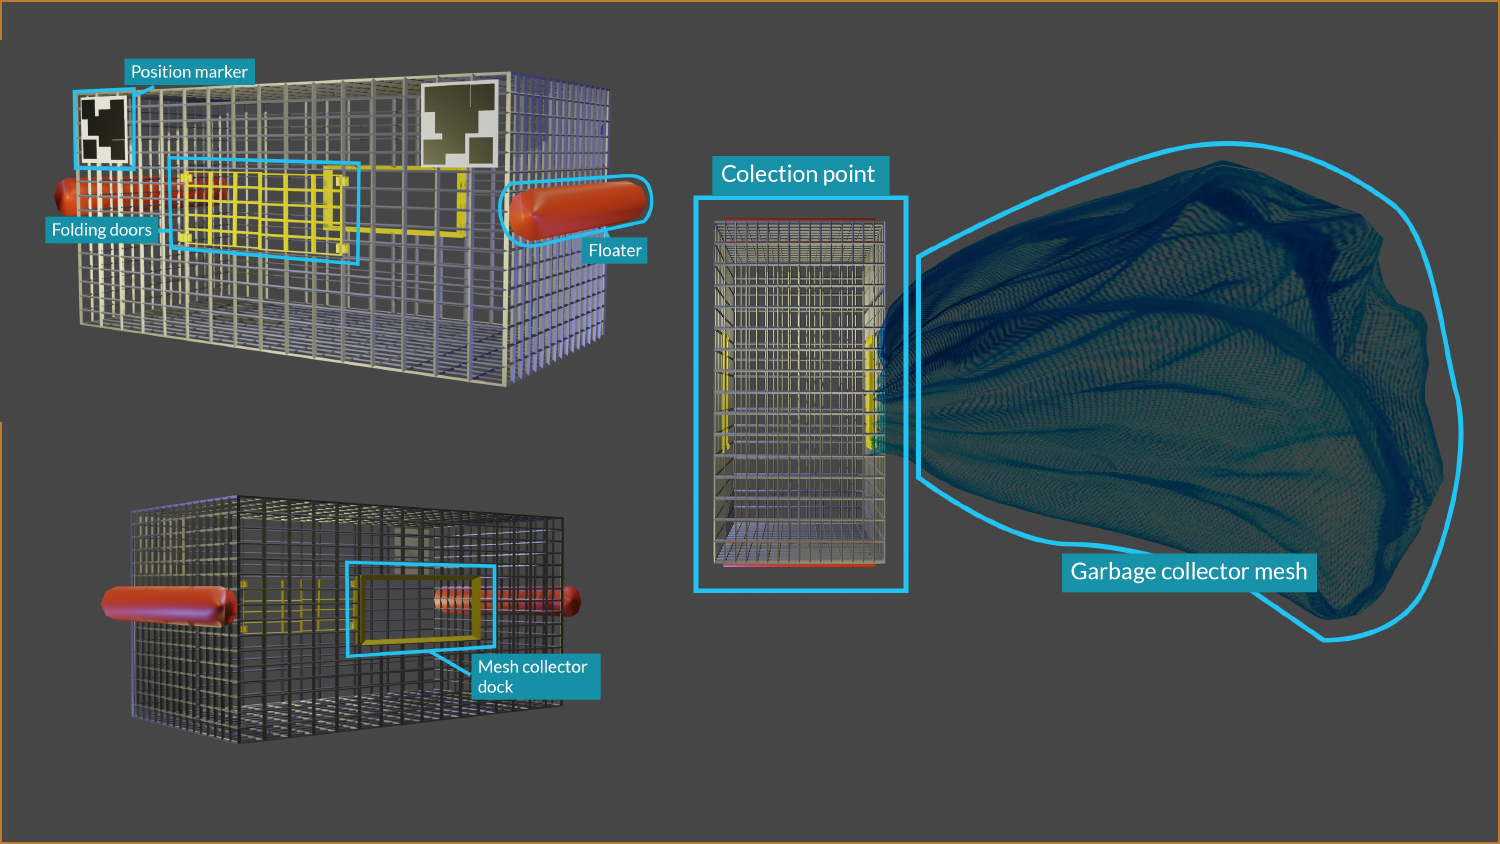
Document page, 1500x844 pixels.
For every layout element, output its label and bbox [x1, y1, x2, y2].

text_box [0, 0, 1500, 844]
picture [0, 40, 1492, 803]
